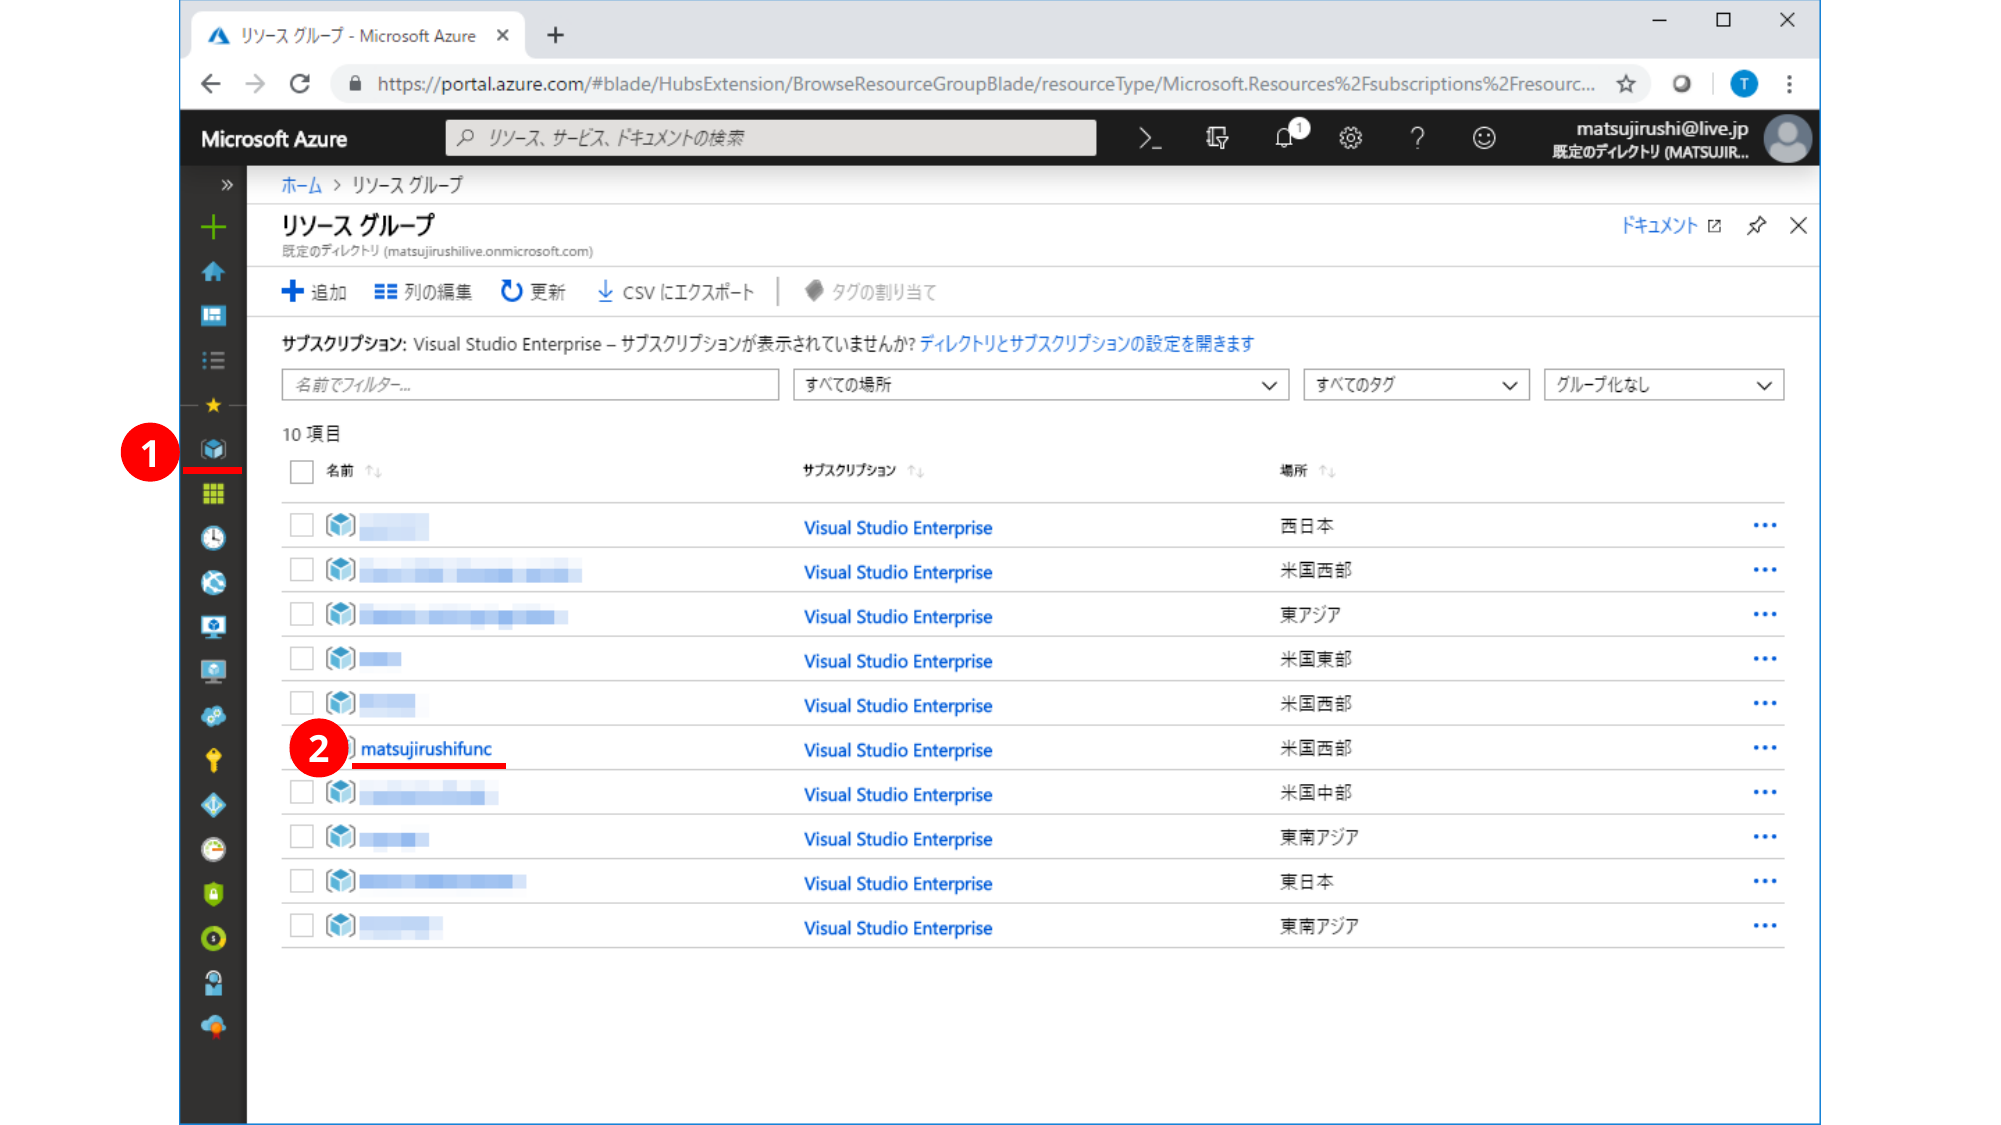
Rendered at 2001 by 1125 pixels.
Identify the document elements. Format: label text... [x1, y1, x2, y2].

text_box 1 [120, 422, 179, 482]
picture [179, 0, 1821, 1125]
